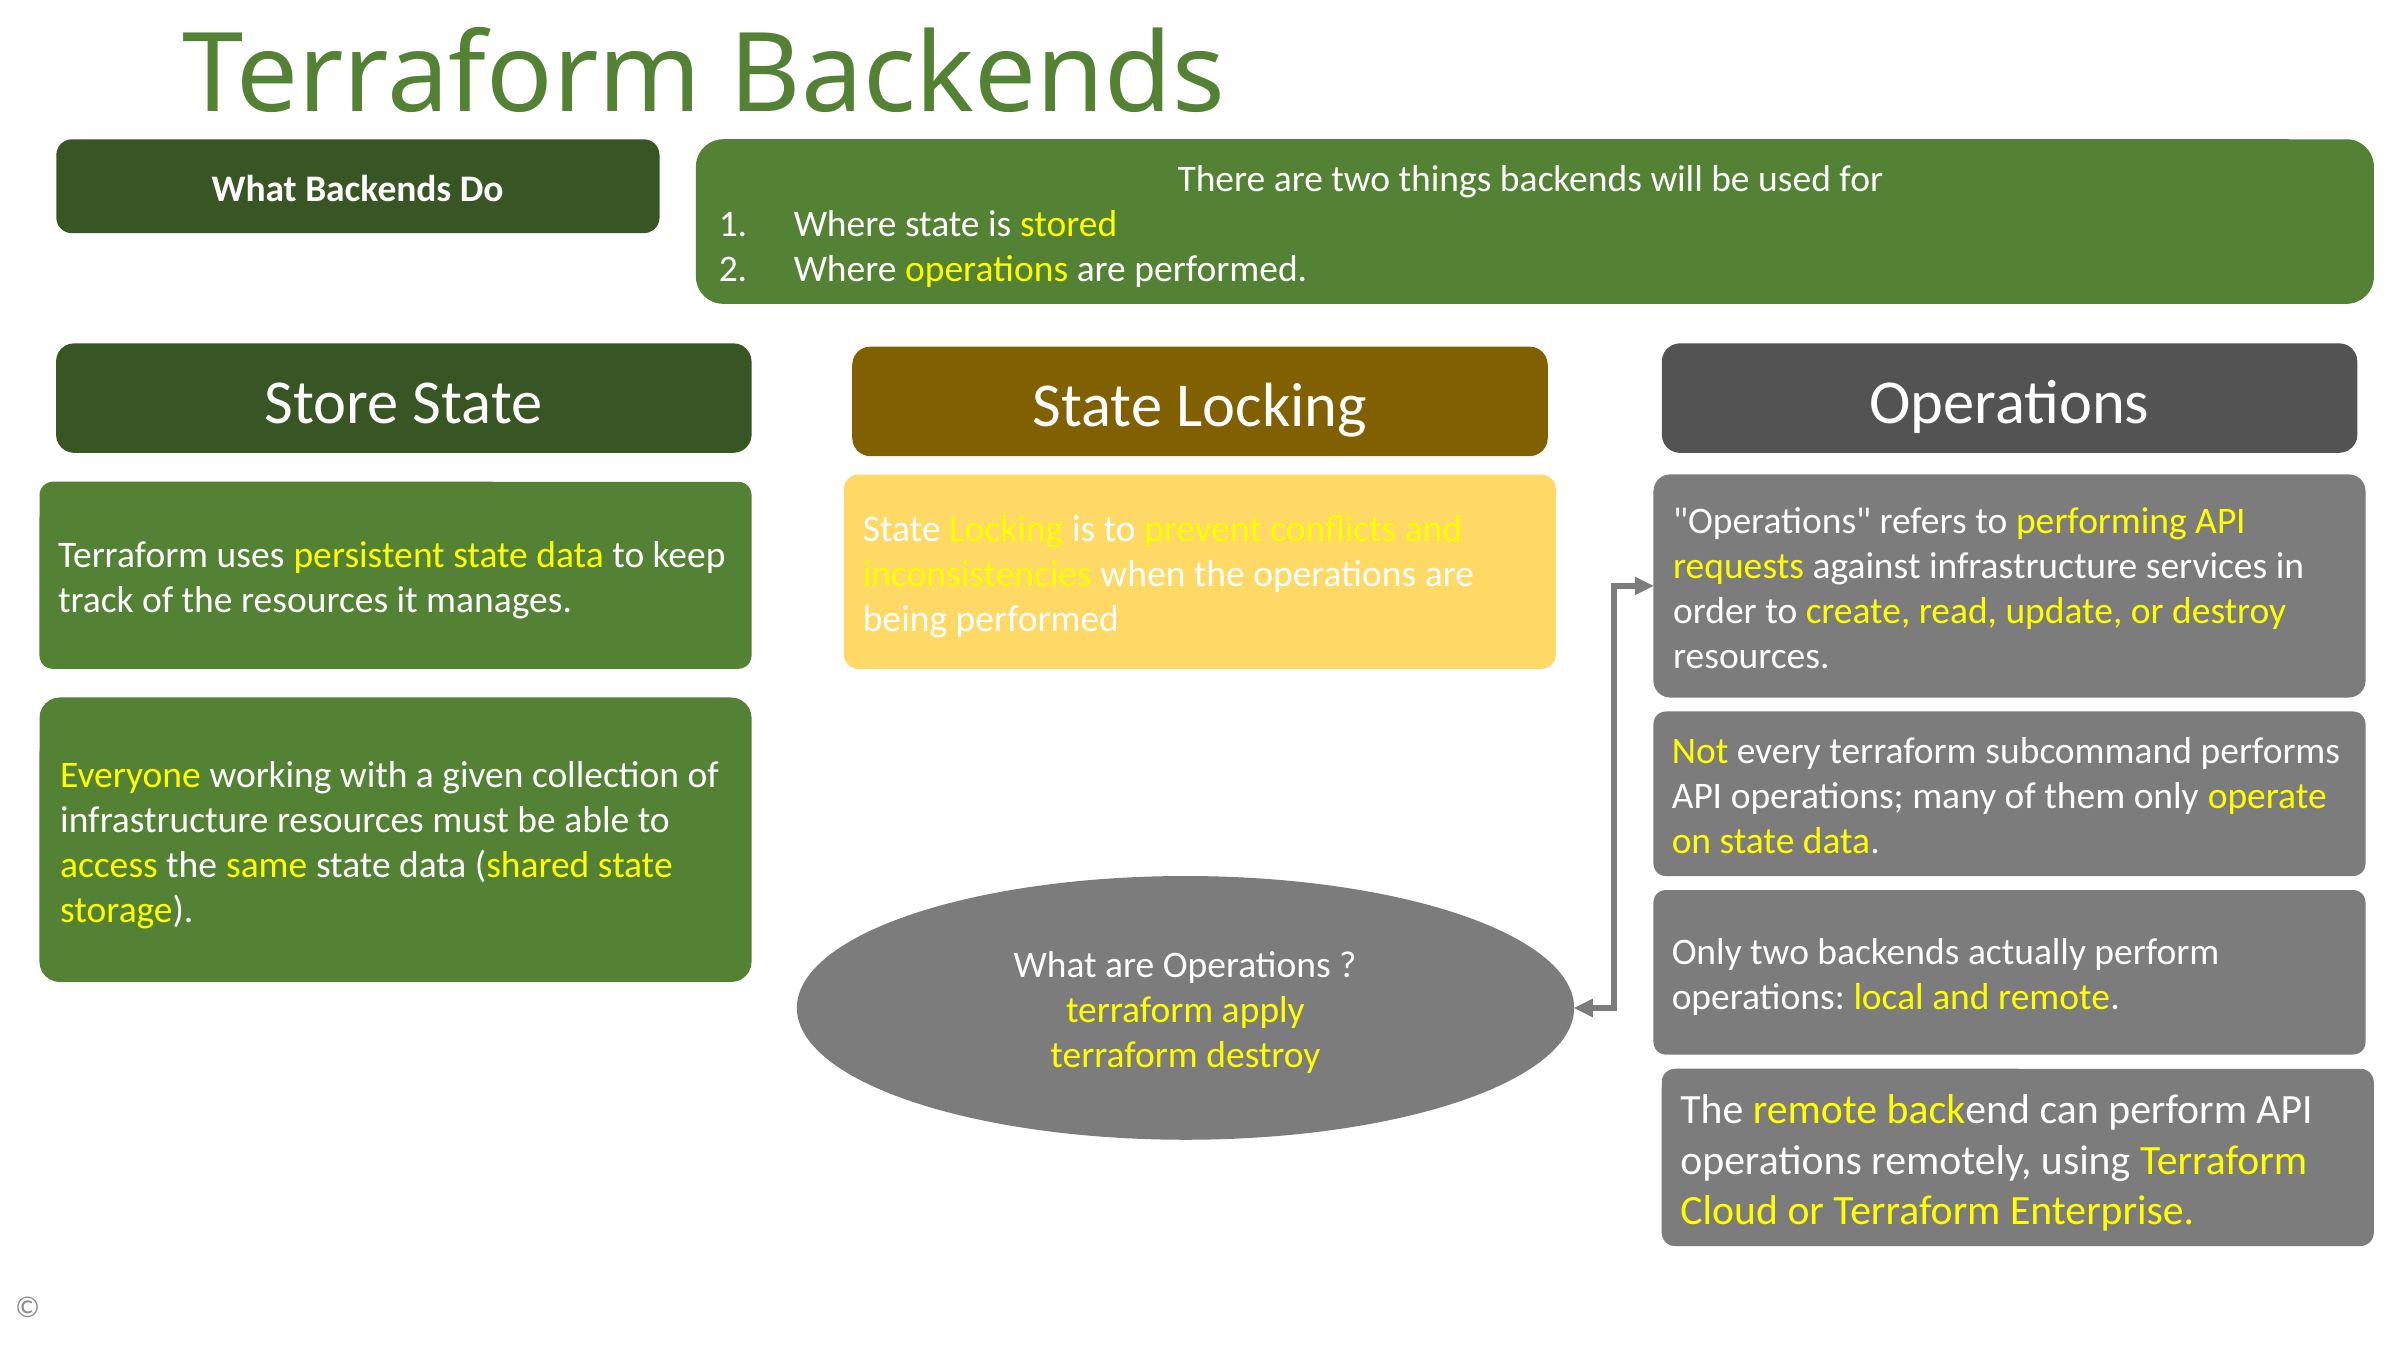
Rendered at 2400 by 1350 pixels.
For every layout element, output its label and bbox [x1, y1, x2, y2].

text_box [38, 696, 753, 984]
text_box [694, 138, 2375, 305]
footer [0, 1269, 810, 1342]
title [165, 0, 2235, 174]
text_box [795, 473, 2367, 1141]
text_box [55, 138, 661, 235]
text_box [842, 473, 1558, 670]
text_box [38, 480, 753, 670]
text_box [1660, 1067, 2375, 1248]
text_box [55, 342, 753, 454]
text_box [1660, 342, 2359, 454]
text_box [851, 345, 1549, 458]
